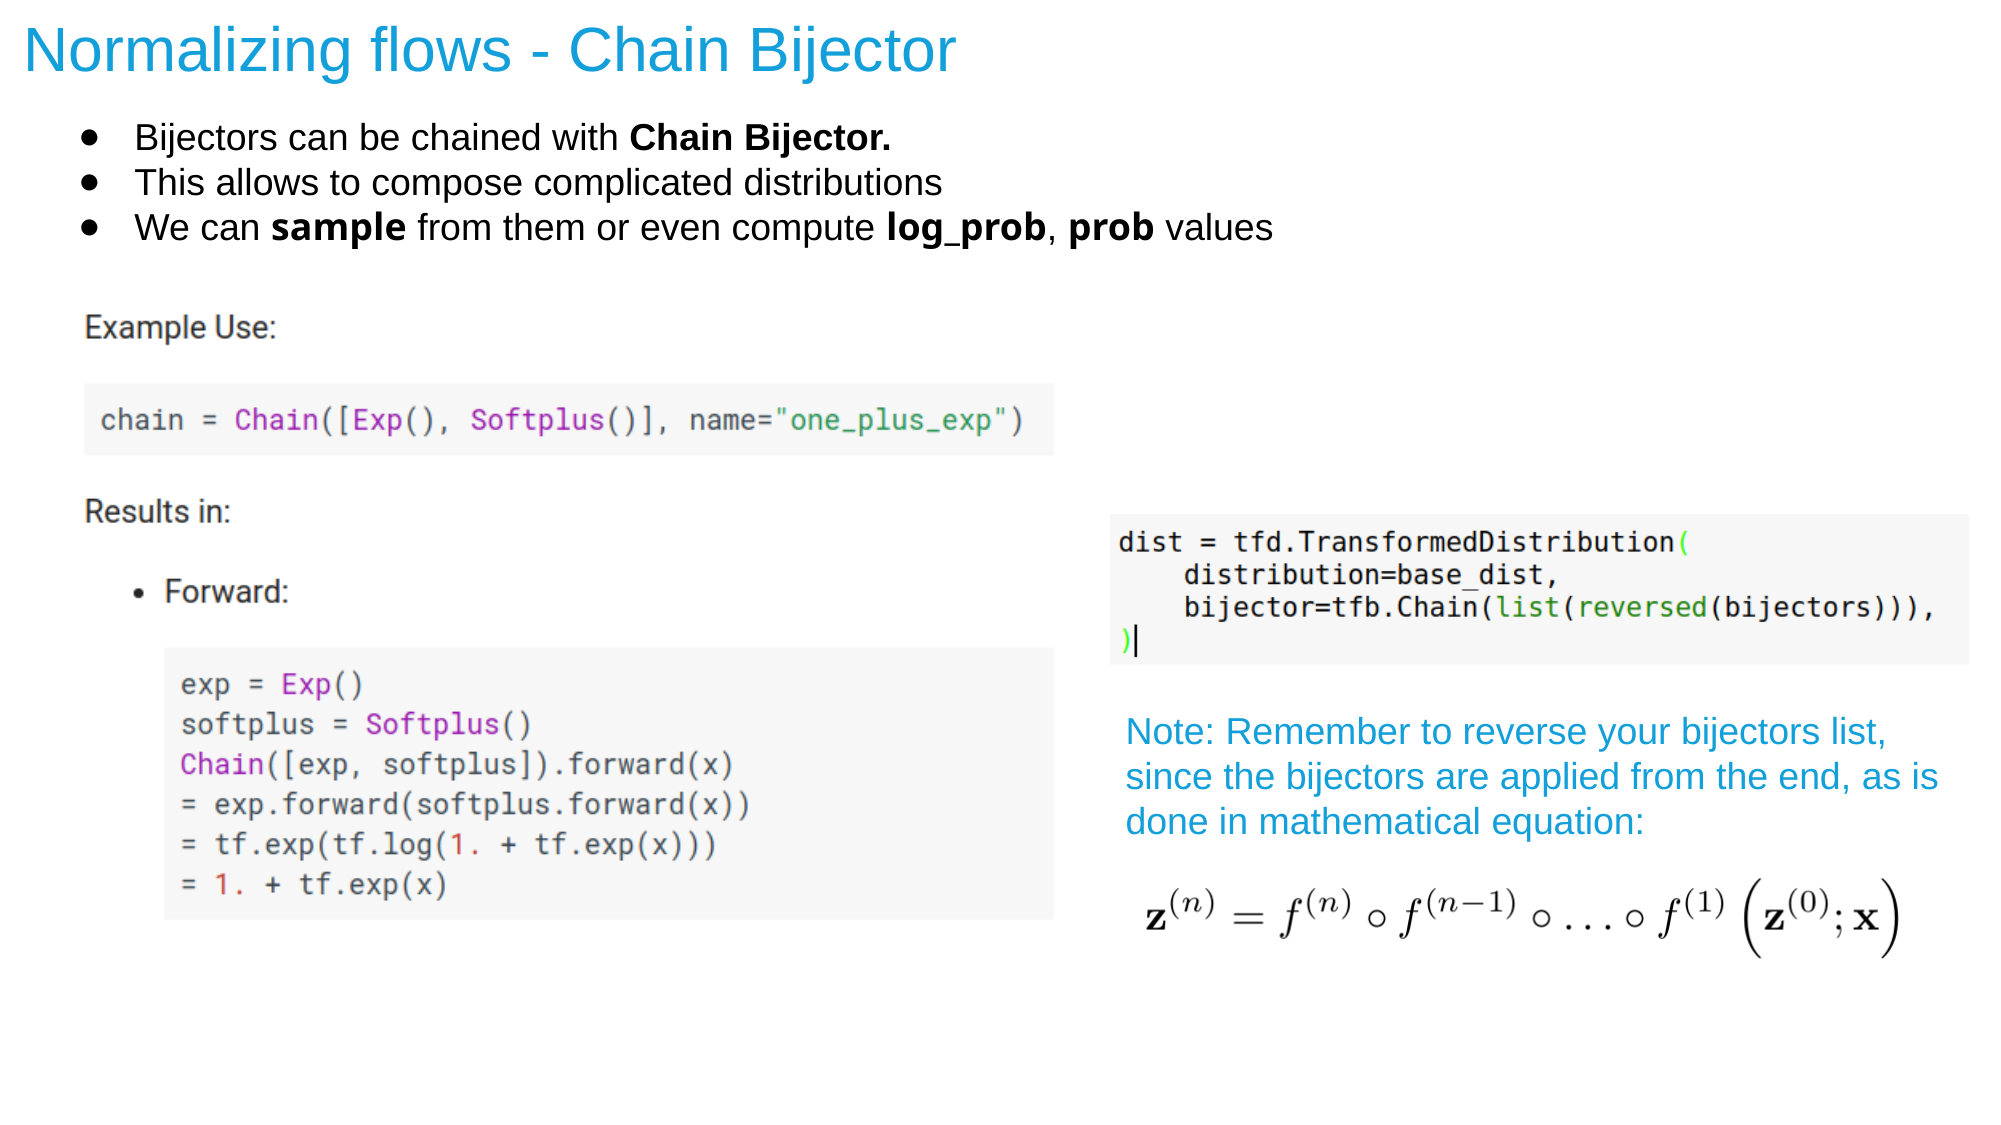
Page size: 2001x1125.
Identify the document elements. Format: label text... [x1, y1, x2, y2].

picture [1110, 514, 1970, 666]
title Normalizing flows - Chain Bijector [8, 1, 1814, 91]
text_box Note: Remember to reverse your bijectors list, since the bijectors are applied from the end, as is done in mathematical equation: [1110, 692, 1969, 826]
text_box Bijectors can be chained with Chain Bijector. This allows to compose complicated distributions We can sample from them or even compute log_prob, prob values [44, 98, 1551, 259]
picture [78, 294, 1054, 926]
picture [1126, 852, 1939, 987]
